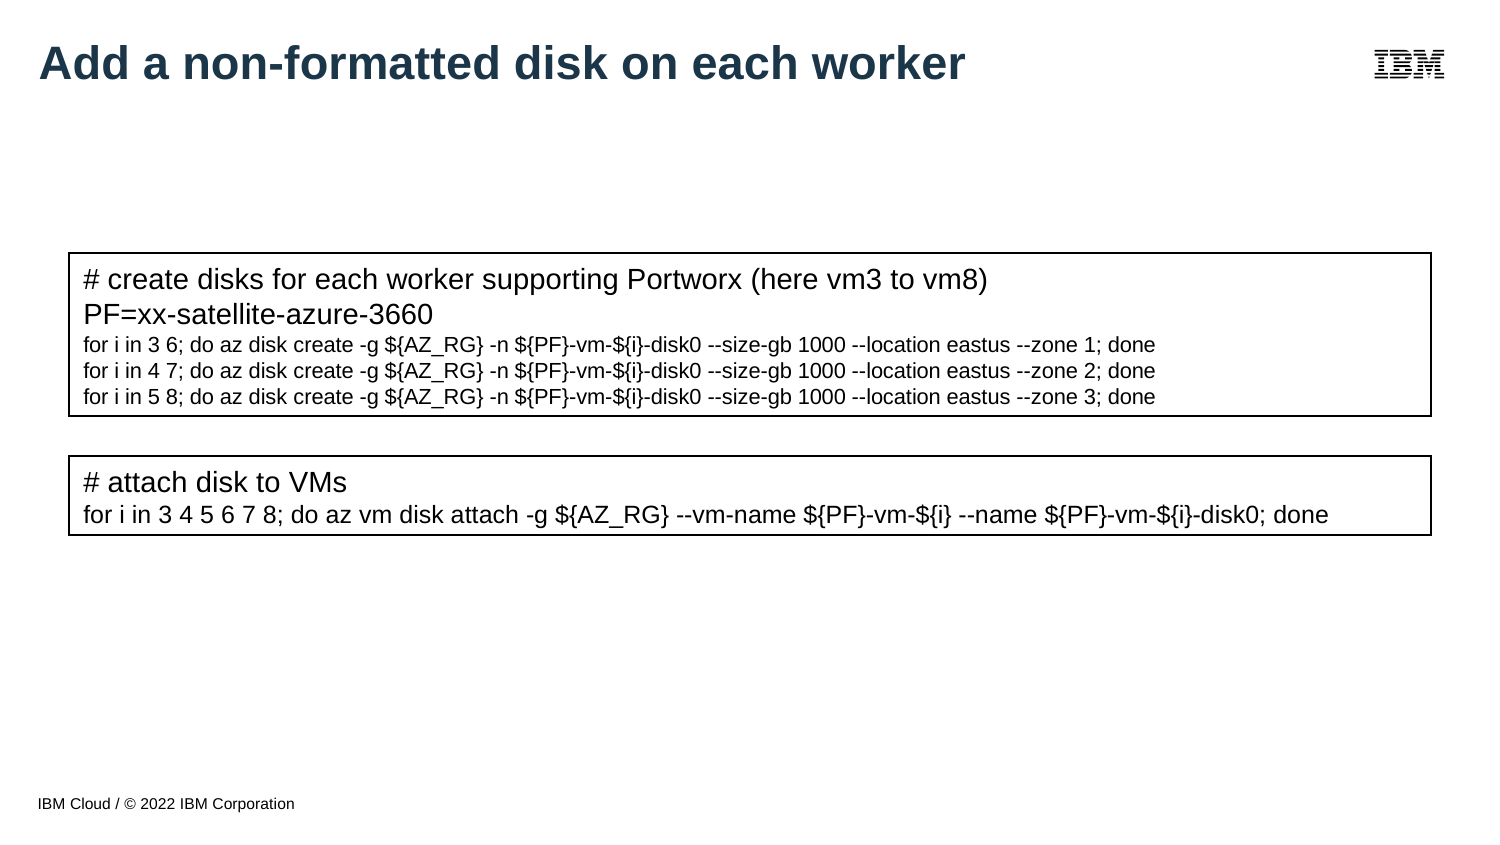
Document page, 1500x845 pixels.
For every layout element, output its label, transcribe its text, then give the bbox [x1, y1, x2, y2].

text_box # create disks for each worker supporting Portworx (here vm3 to vm8) PF=xx-satellite-azure-3660 for i in 3 6; do az disk create -g ${AZ_RG} -n ${PF}-vm-${i}-disk0 --size-gb 1000 --location eastus --zone 1; done for i in 4 7; do az disk create -g ${AZ_RG} -n ${PF}-vm-${i}-disk0 --size-gb 1000 --location eastus --zone 2; done for i in 5 8; do az disk create -g ${AZ_RG} -n ${PF}-vm-${i}-disk0 --size-gb 1000 --location eastus --zone 3; done [68, 253, 1432, 417]
text_box # attach disk to VMs for i in 3 4 5 6 7 8; do az vm disk attach -g ${AZ_RG} --vm-name ${PF}-vm-${i} --name ${PF}-vm-${i}-disk0; done [68, 455, 1432, 536]
list Add a non-formatted disk on each worker [31, 31, 1465, 98]
footer IBM Cloud / © 2022 IBM Corporation [37, 791, 1088, 815]
